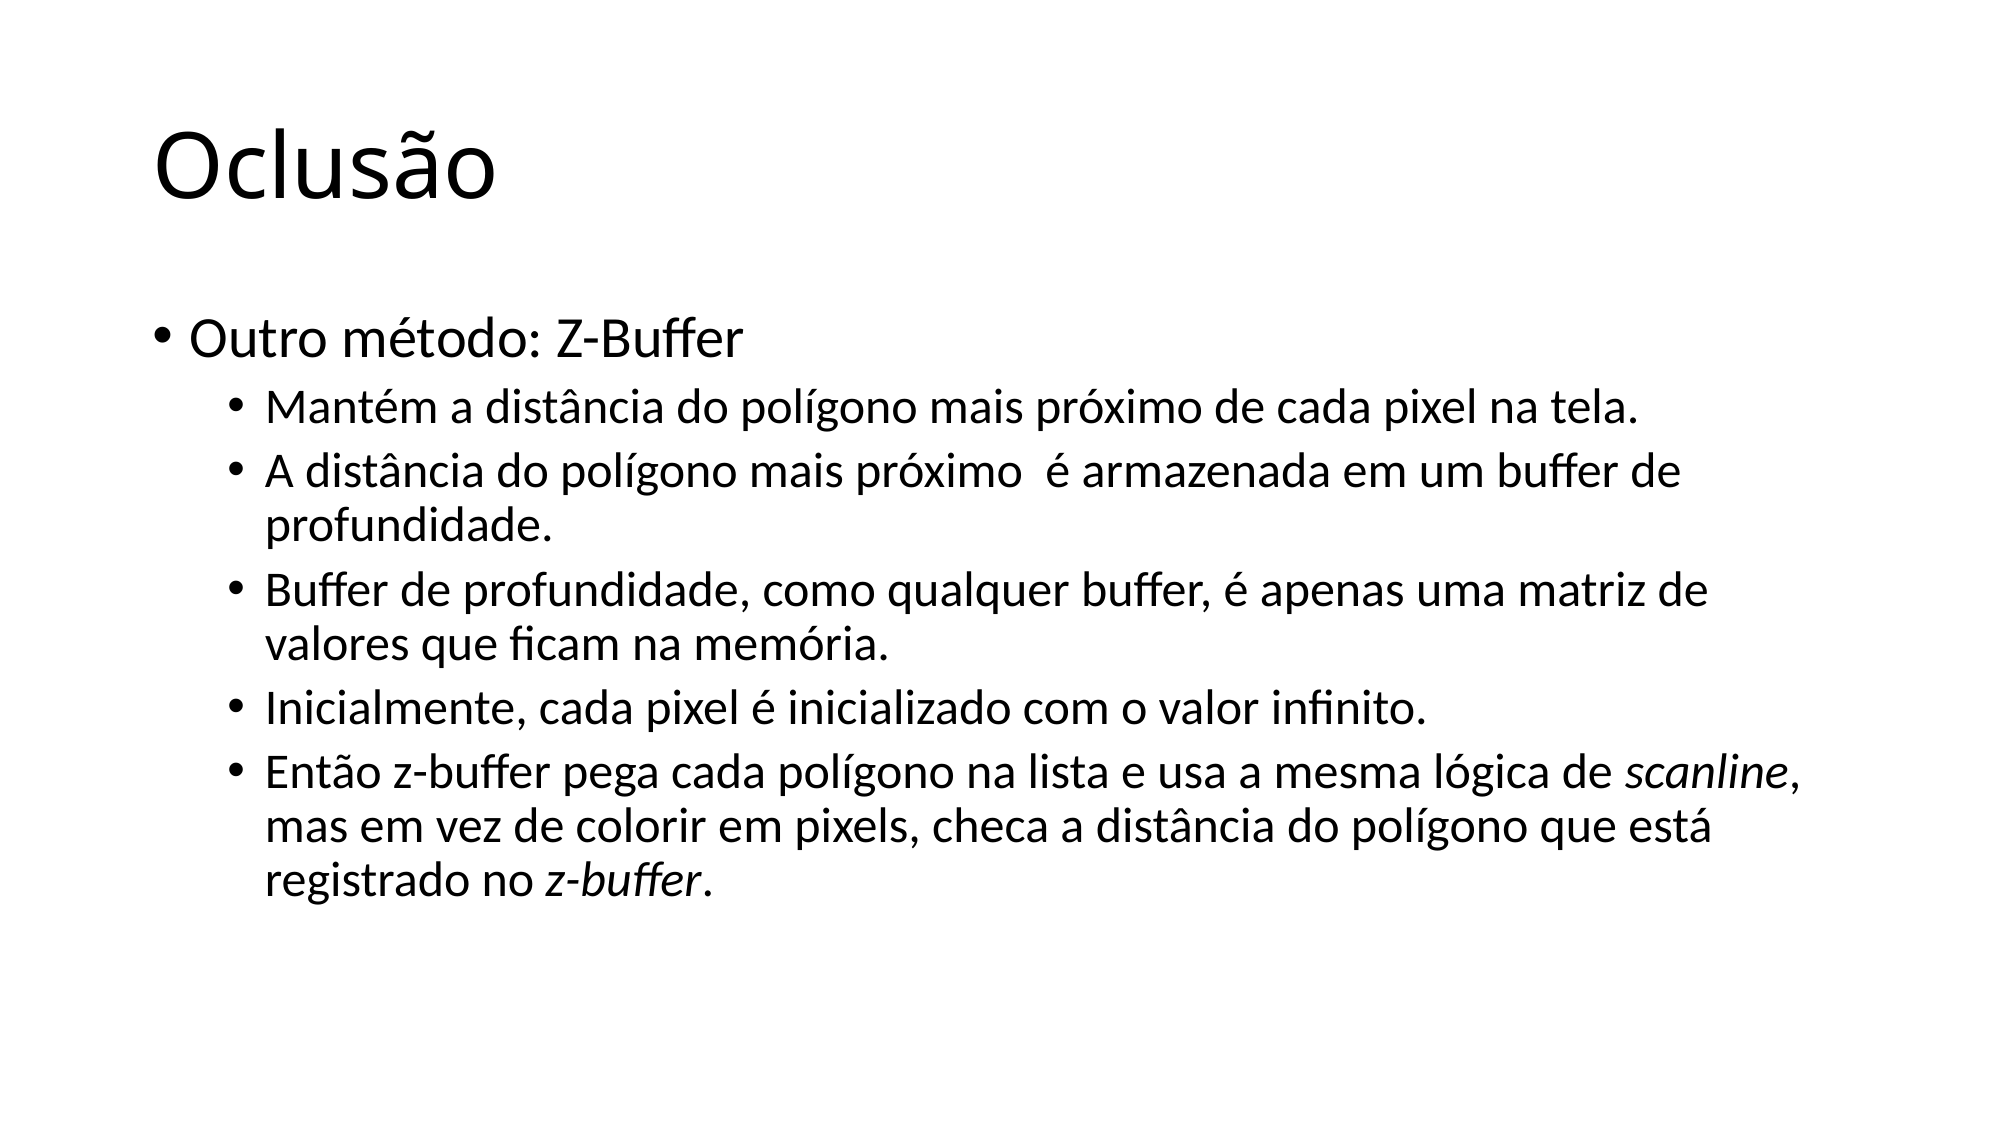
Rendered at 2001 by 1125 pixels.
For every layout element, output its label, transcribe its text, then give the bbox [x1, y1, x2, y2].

title Oclusão [137, 59, 1863, 278]
list Outro método: Z-Buffer Mantém a distância do polígono mais próximo de cada pixel na tela. A distância do polígono mais próximo é armazenada em um buffer de profundidade. Buffer de profundidade, como qualquer buffer, é apenas uma matriz de valores que ficam na memória. Inicialmente, cada pixel é inicializado com o valor infinito. Então z-buffer pega cada polígono na lista e usa a mesma lógica de scanline, mas em vez de colorir em pixels, checa a distância do polígono que está registrado no z-buffer. [137, 299, 1863, 1014]
